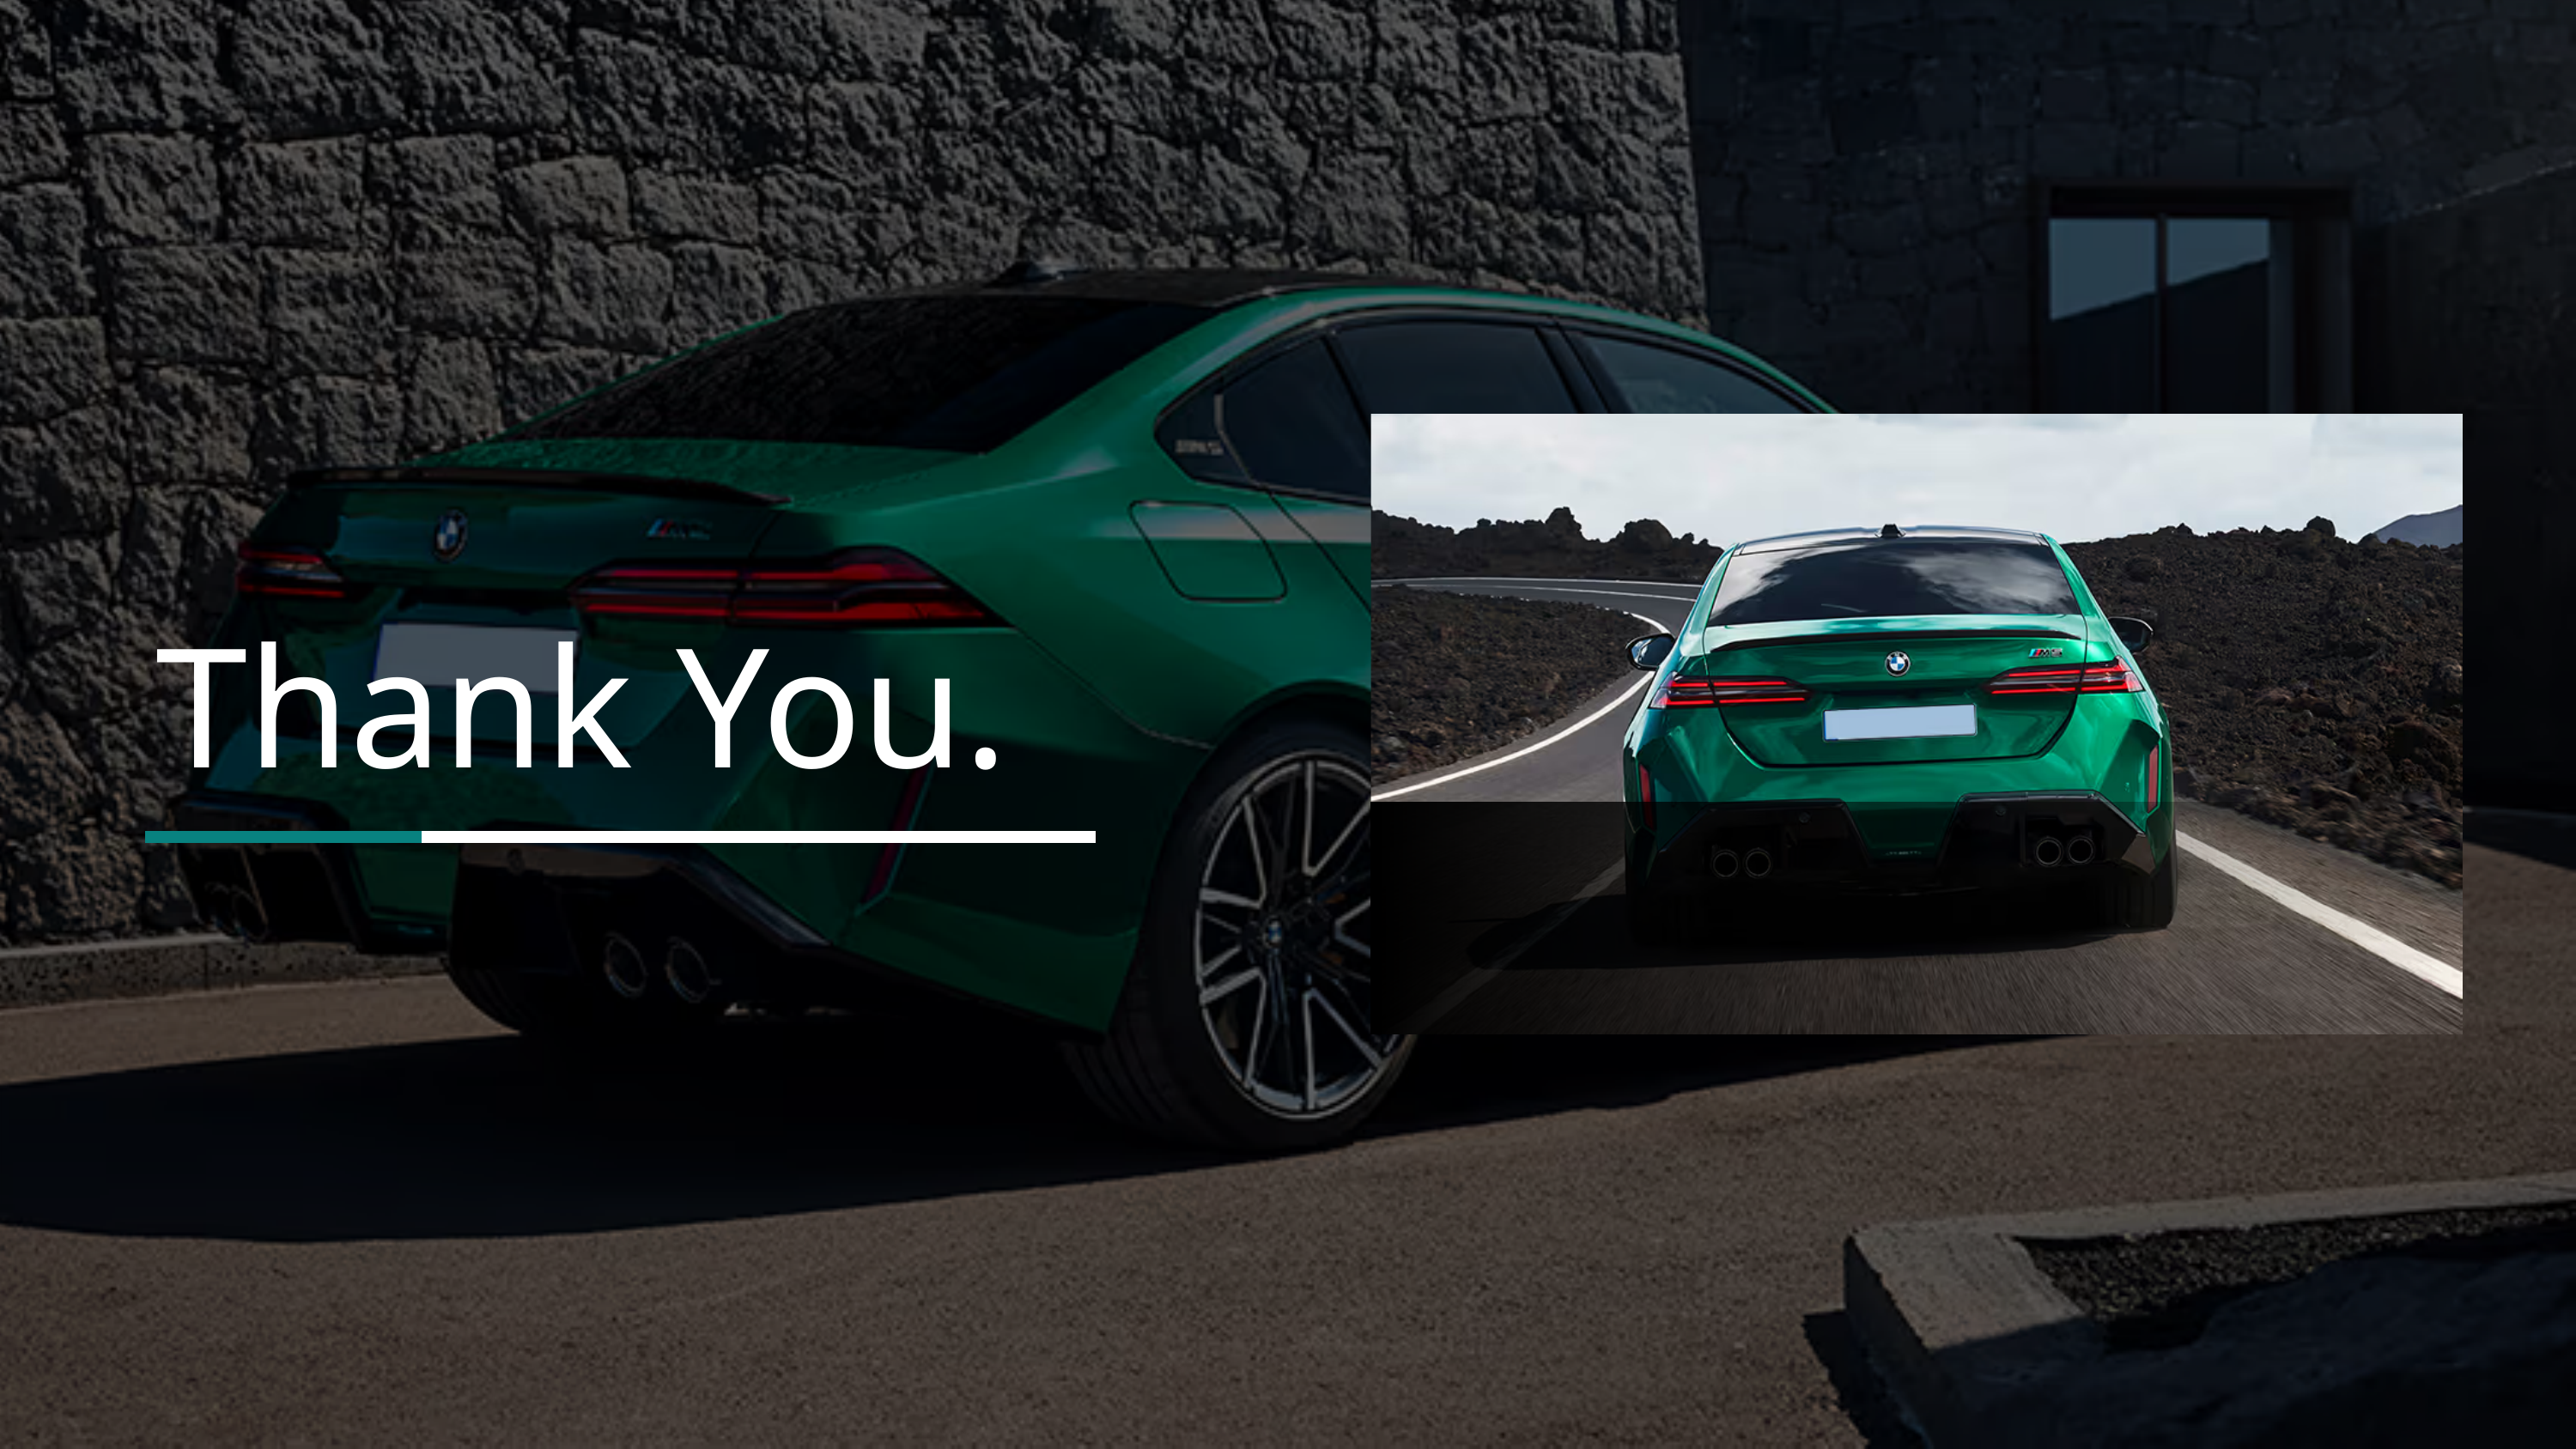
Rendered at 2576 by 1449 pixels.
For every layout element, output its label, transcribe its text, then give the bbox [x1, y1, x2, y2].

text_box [421, 830, 1097, 844]
text_box Thank You. [155, 569, 1230, 802]
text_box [2037, 414, 2464, 1035]
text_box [144, 830, 420, 844]
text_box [1801, 372, 2033, 1449]
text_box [1370, 414, 1796, 1035]
text_box [0, 0, 2576, 1449]
